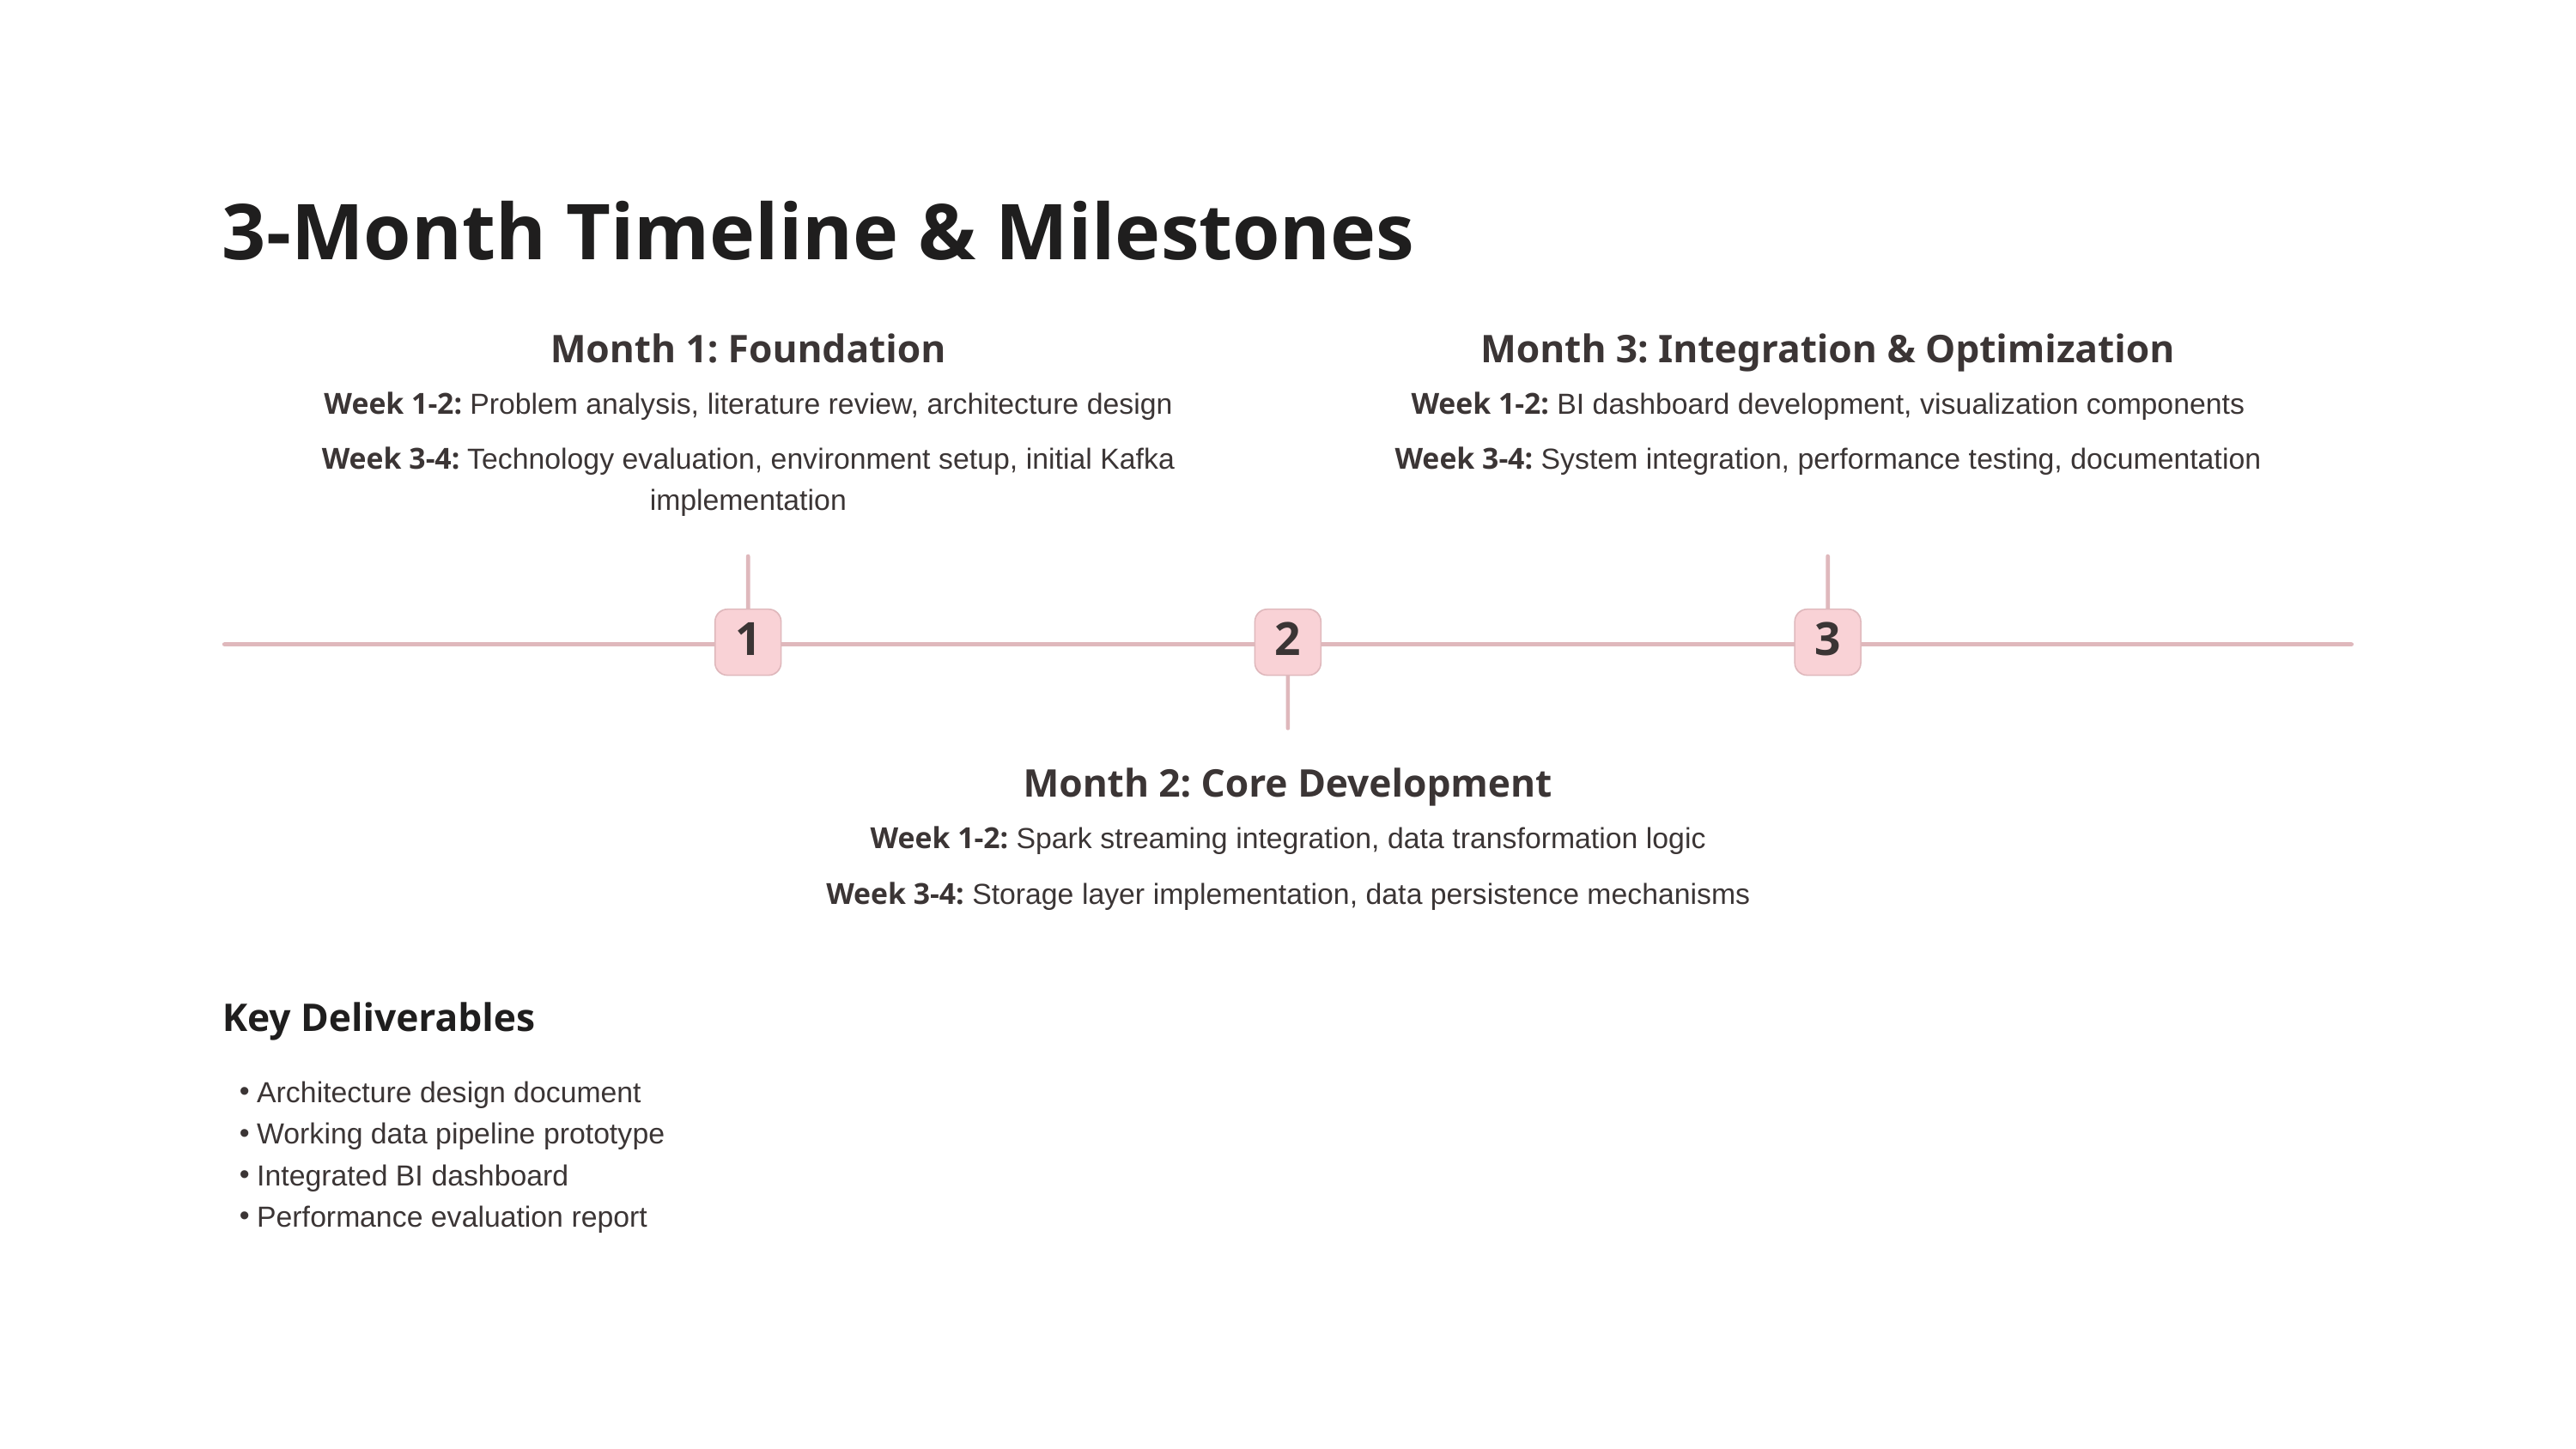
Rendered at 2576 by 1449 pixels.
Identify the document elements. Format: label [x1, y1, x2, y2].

text_box [222, 641, 709, 647]
text_box [1285, 682, 1291, 731]
text_box [1254, 608, 1322, 676]
text_box [1867, 641, 2354, 647]
text_box [1794, 608, 1862, 676]
text_box [745, 554, 750, 607]
text_box [0, 0, 2576, 1449]
text_box [714, 608, 782, 676]
text_box [1326, 641, 1789, 647]
text_box [1826, 554, 1831, 607]
text_box [787, 641, 1249, 647]
